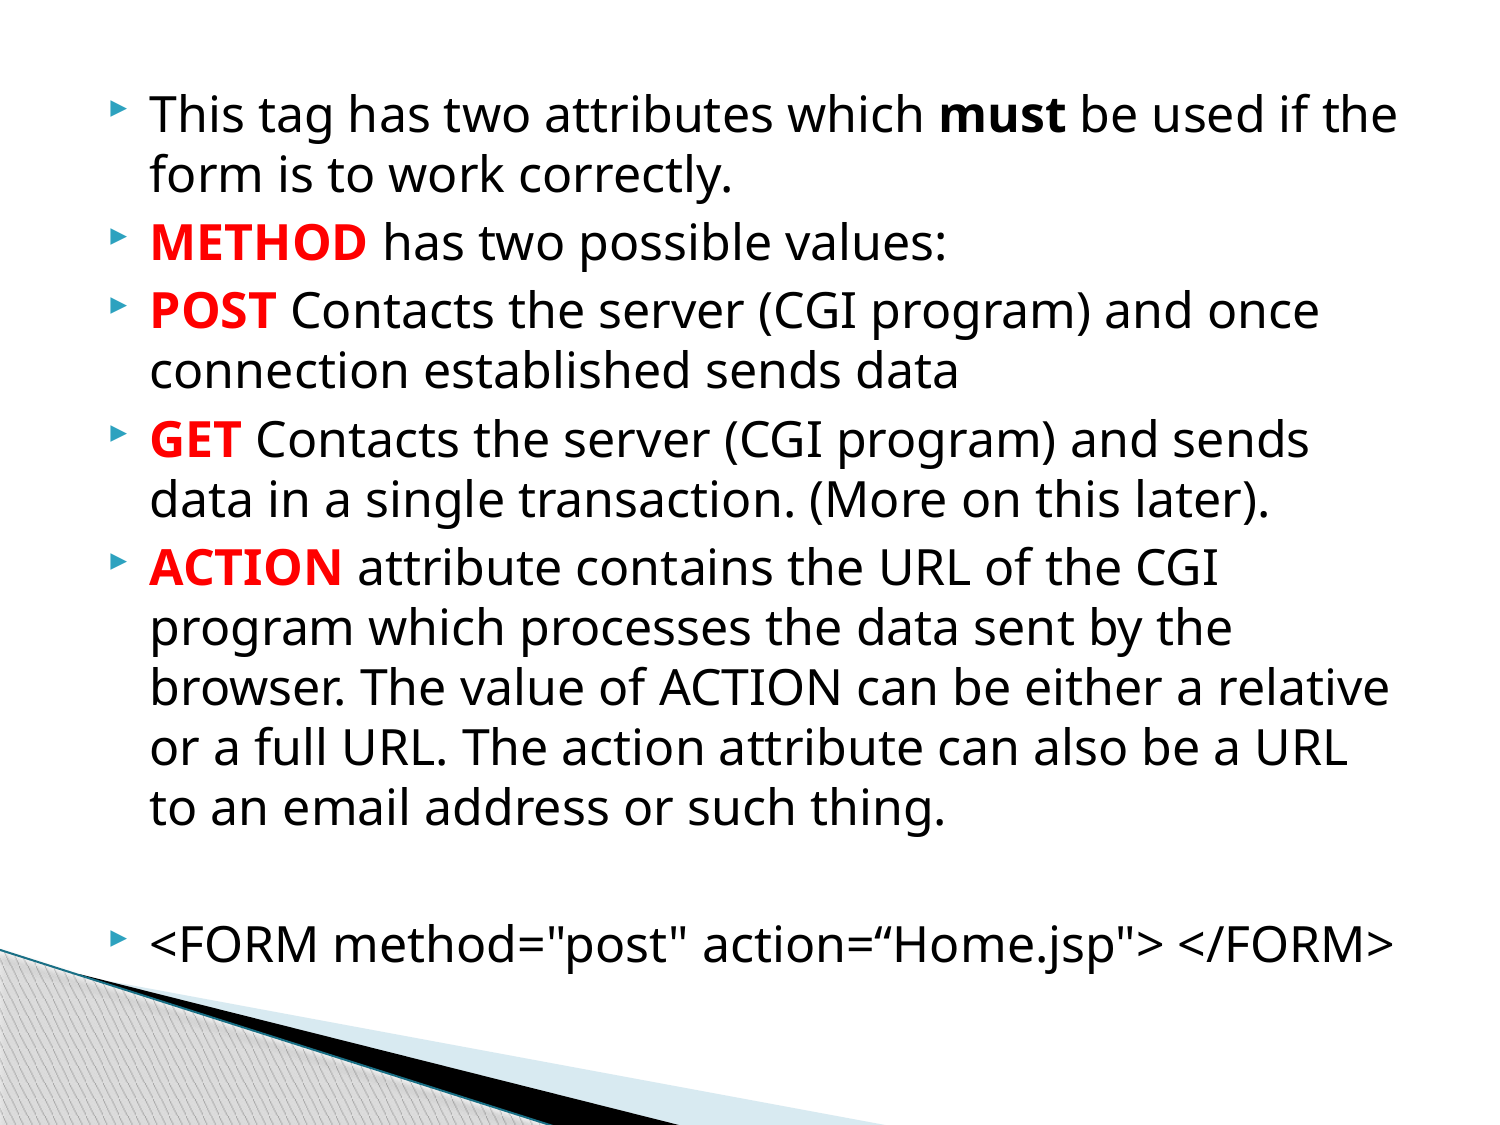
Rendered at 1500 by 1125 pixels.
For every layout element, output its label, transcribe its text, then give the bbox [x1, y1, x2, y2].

list This tag has two attributes which must be used if the form is to work correctly. METHOD has two possible values: POST Contacts the server (CGI program) and once connection established sends data GET Contacts the server (CGI program) and sends data in a single transaction. (More on this later). ACTION attribute contains the URL of the CGI program which processes the data sent by the browser. The value of ACTION can be either a relative or a full URL. The action attribute can also be a URL to an email address or such thing. <FORM method="post" action=“Home.jsp"> </FORM> [75, 75, 1425, 1005]
